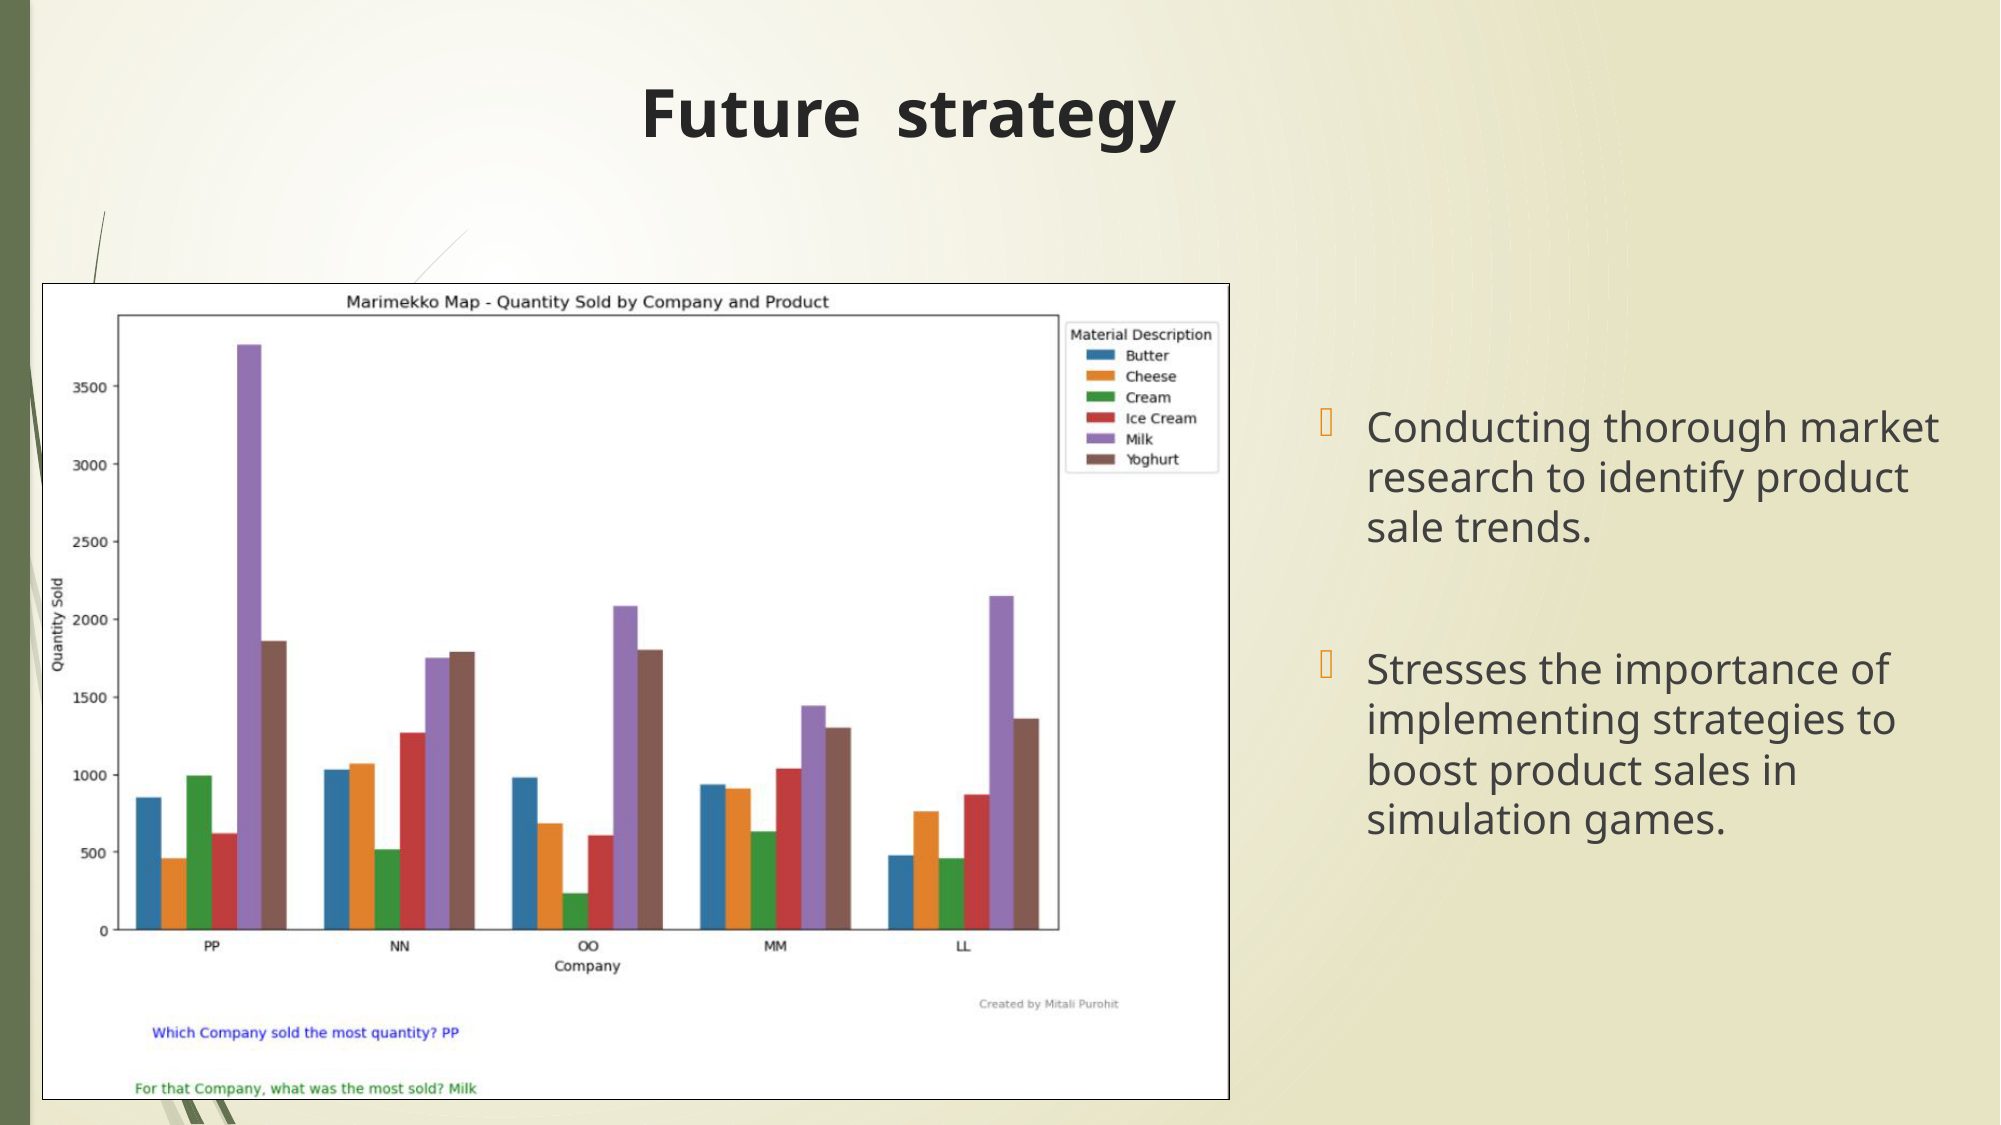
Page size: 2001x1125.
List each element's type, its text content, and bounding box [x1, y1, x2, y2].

picture [42, 283, 1229, 1099]
list Conducting thorough market research to identify product sale trends. Stresses the importance of implementing strategies to boost product sales in simulation games. [1304, 393, 1958, 931]
title Future strategy [625, 63, 1375, 176]
